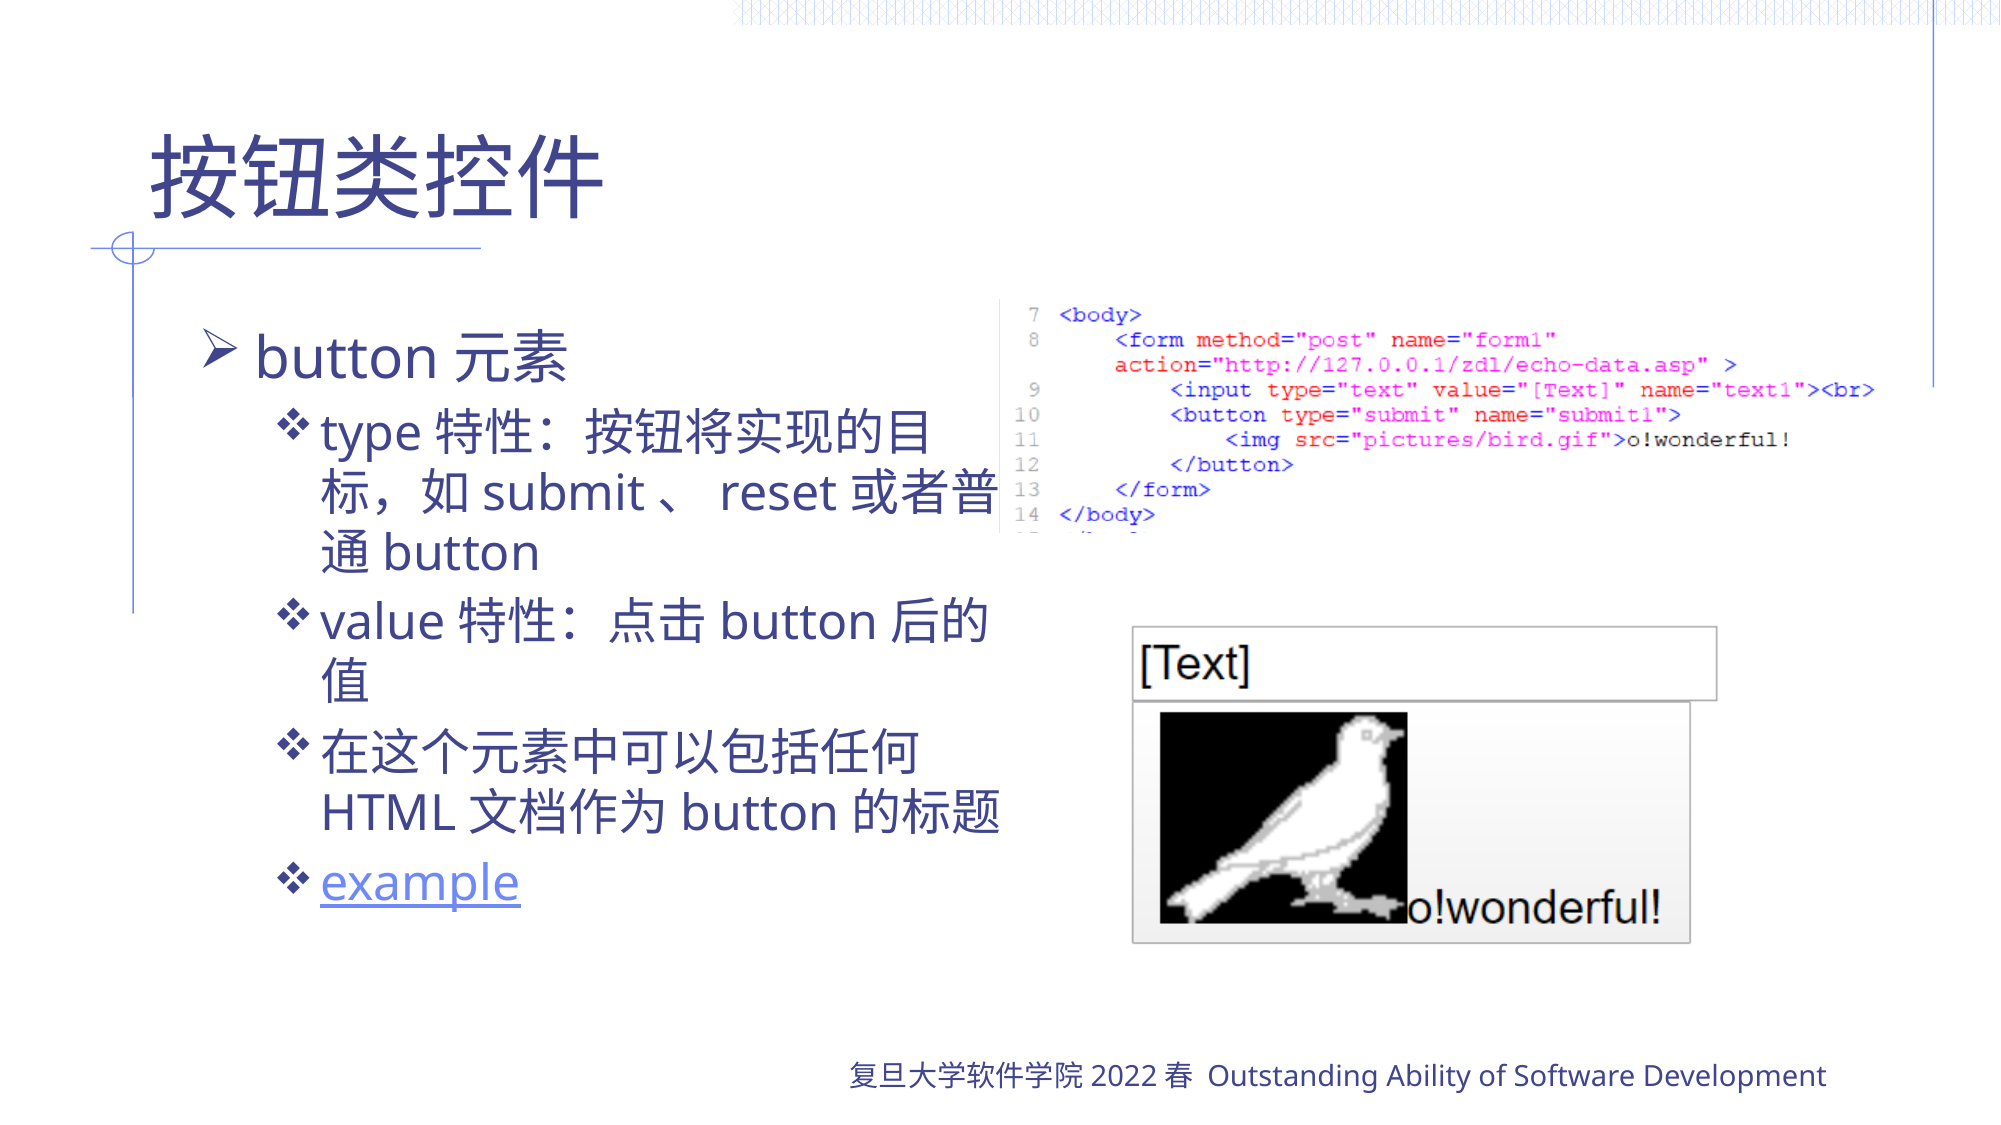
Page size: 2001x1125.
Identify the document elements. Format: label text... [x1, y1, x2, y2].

title 按钮类控件 [133, 50, 1834, 238]
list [1115, 595, 1818, 988]
list button元素 type特性：按钮将实现的目标，如submit、reset或者普通button value特性：点击button后的值 在这个元素中可以包括任何HTML文档作为button的标题 example [183, 312, 1017, 988]
picture [999, 299, 1894, 534]
